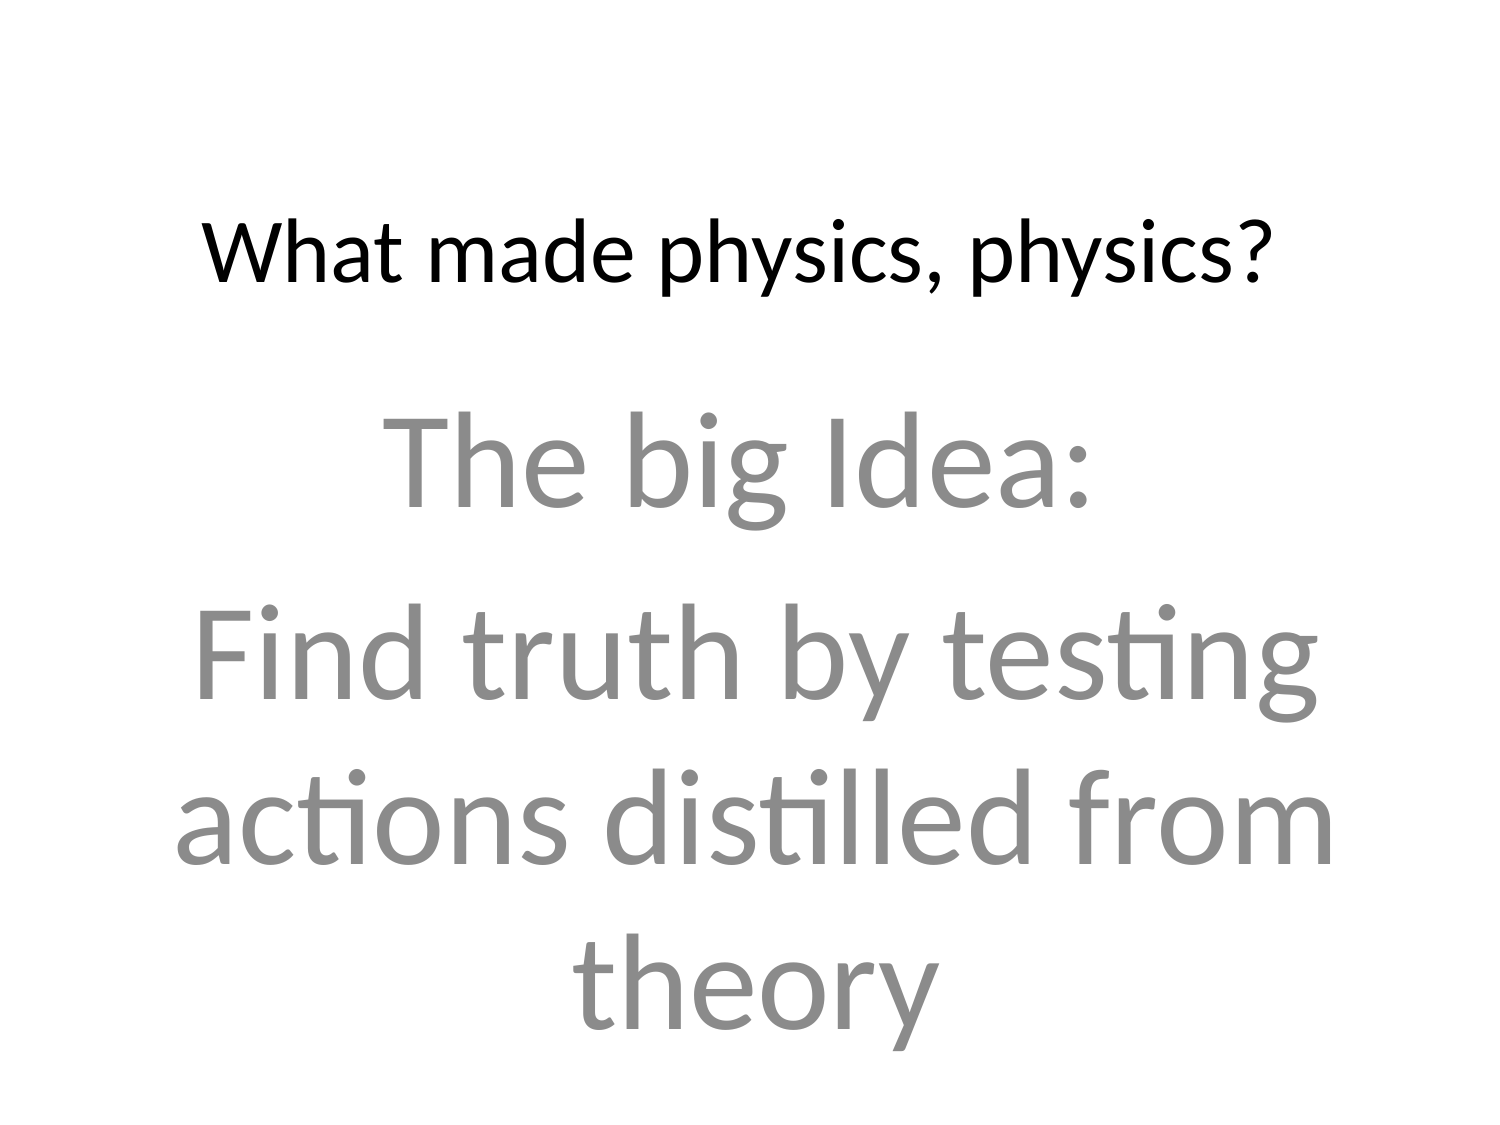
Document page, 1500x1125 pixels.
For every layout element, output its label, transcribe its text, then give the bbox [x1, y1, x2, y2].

title What made physics, physics? [112, 124, 1388, 362]
subtitle The big Idea: Find truth by testing actions distilled from theory [49, 362, 1463, 1125]
